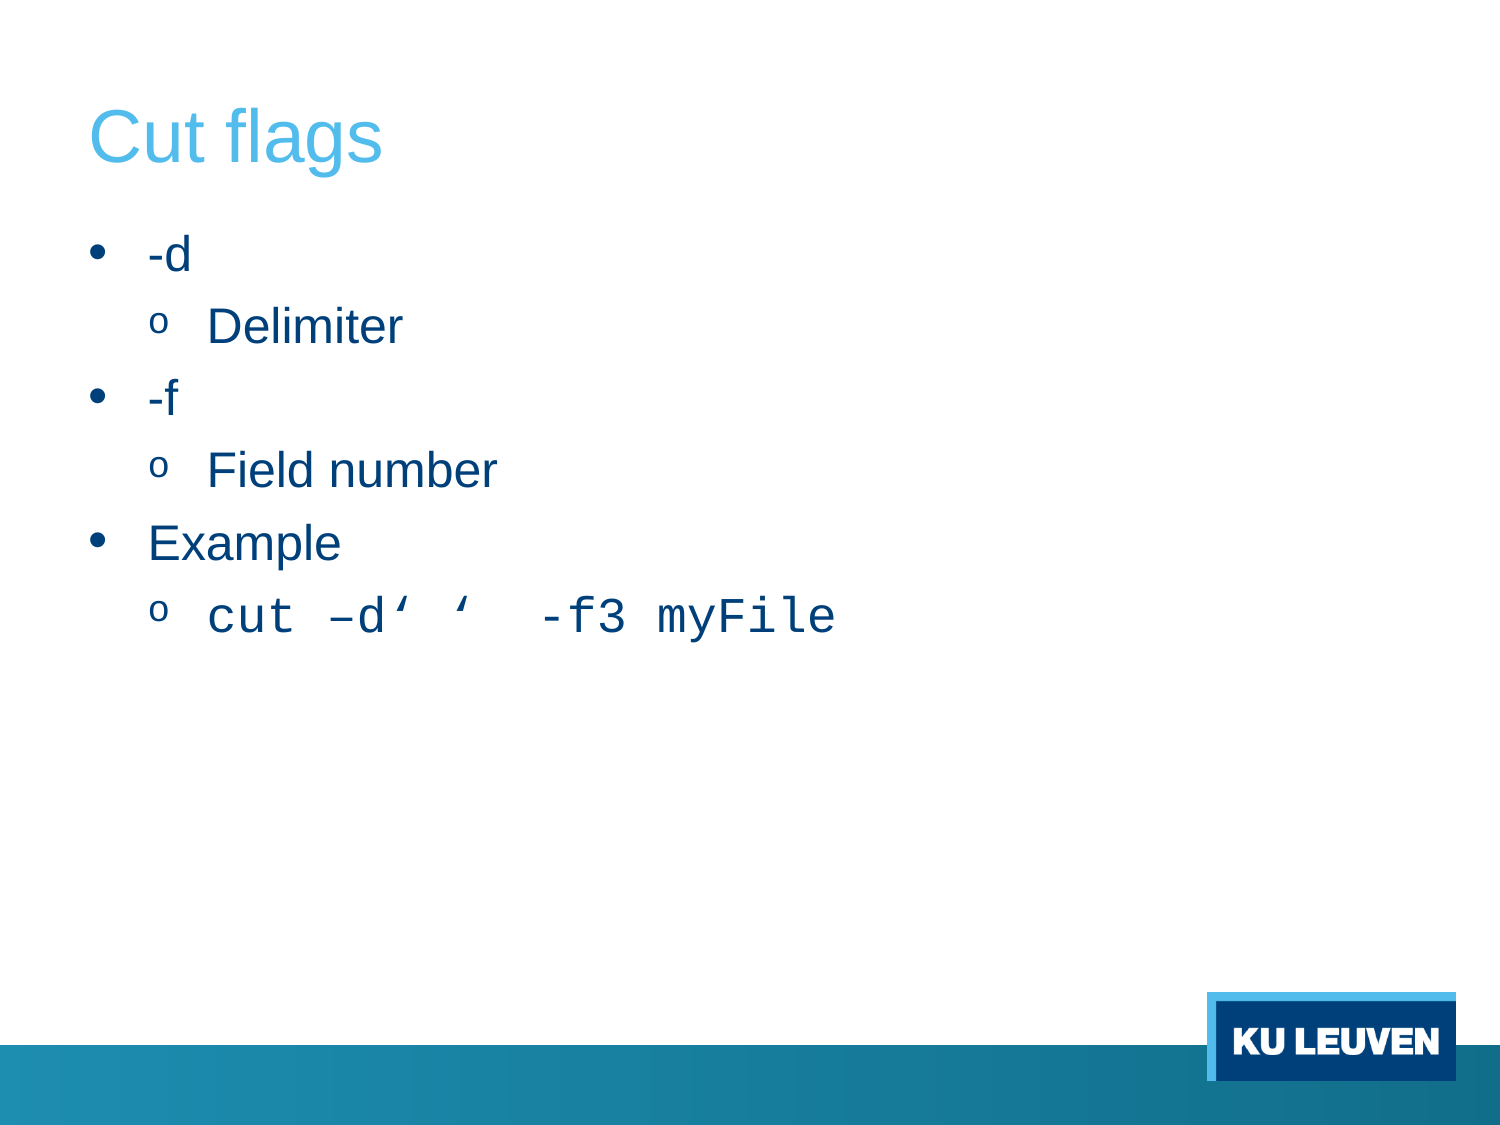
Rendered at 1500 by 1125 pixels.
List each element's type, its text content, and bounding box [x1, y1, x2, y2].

title Cut flags [88, 29, 1456, 178]
list -d Delimiter -f Field number Example cut –d‘ ‘ -f3 myFile [88, 221, 1456, 948]
picture [1207, 992, 1456, 1081]
